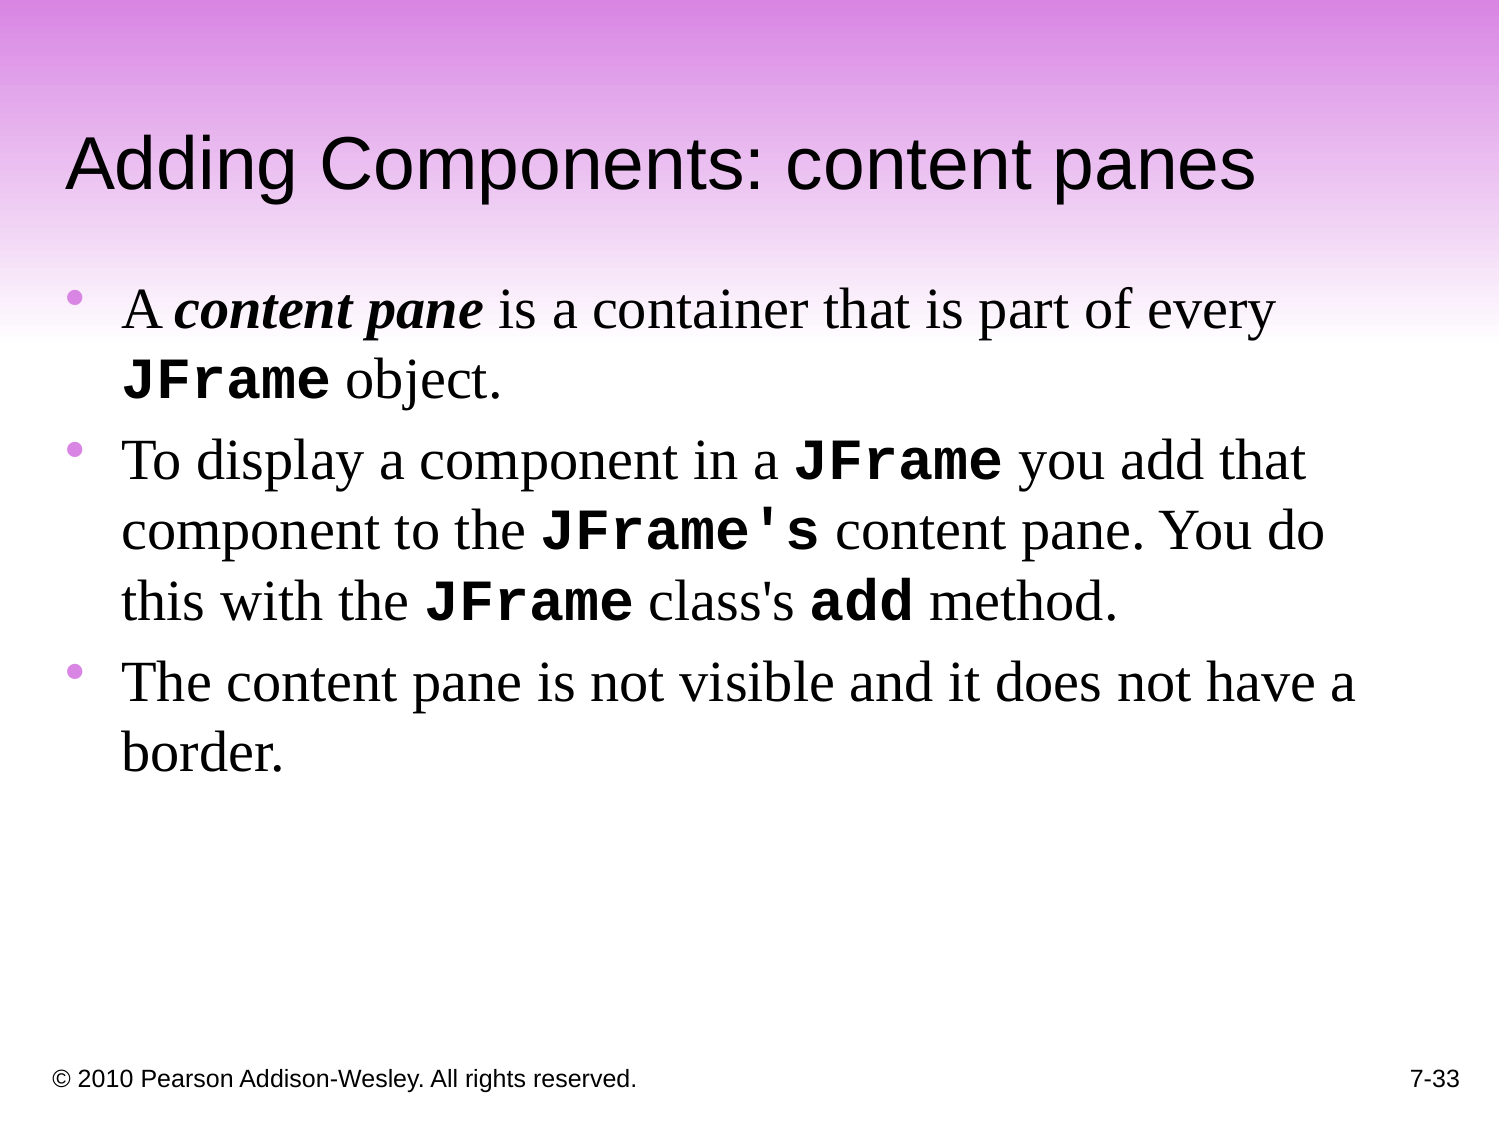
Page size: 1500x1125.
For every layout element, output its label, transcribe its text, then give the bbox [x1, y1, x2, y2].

list A content pane is a container that is part of every JFrame object. To display a component in a JFrame you add that component to the JFrame's content pane. You do this with the JFrame class's add method. The content pane is not visible and it does not have a border. [50, 262, 1411, 1013]
slide_number 7-33 [1162, 1024, 1476, 1101]
title Adding Components: content panes [50, 49, 1463, 213]
